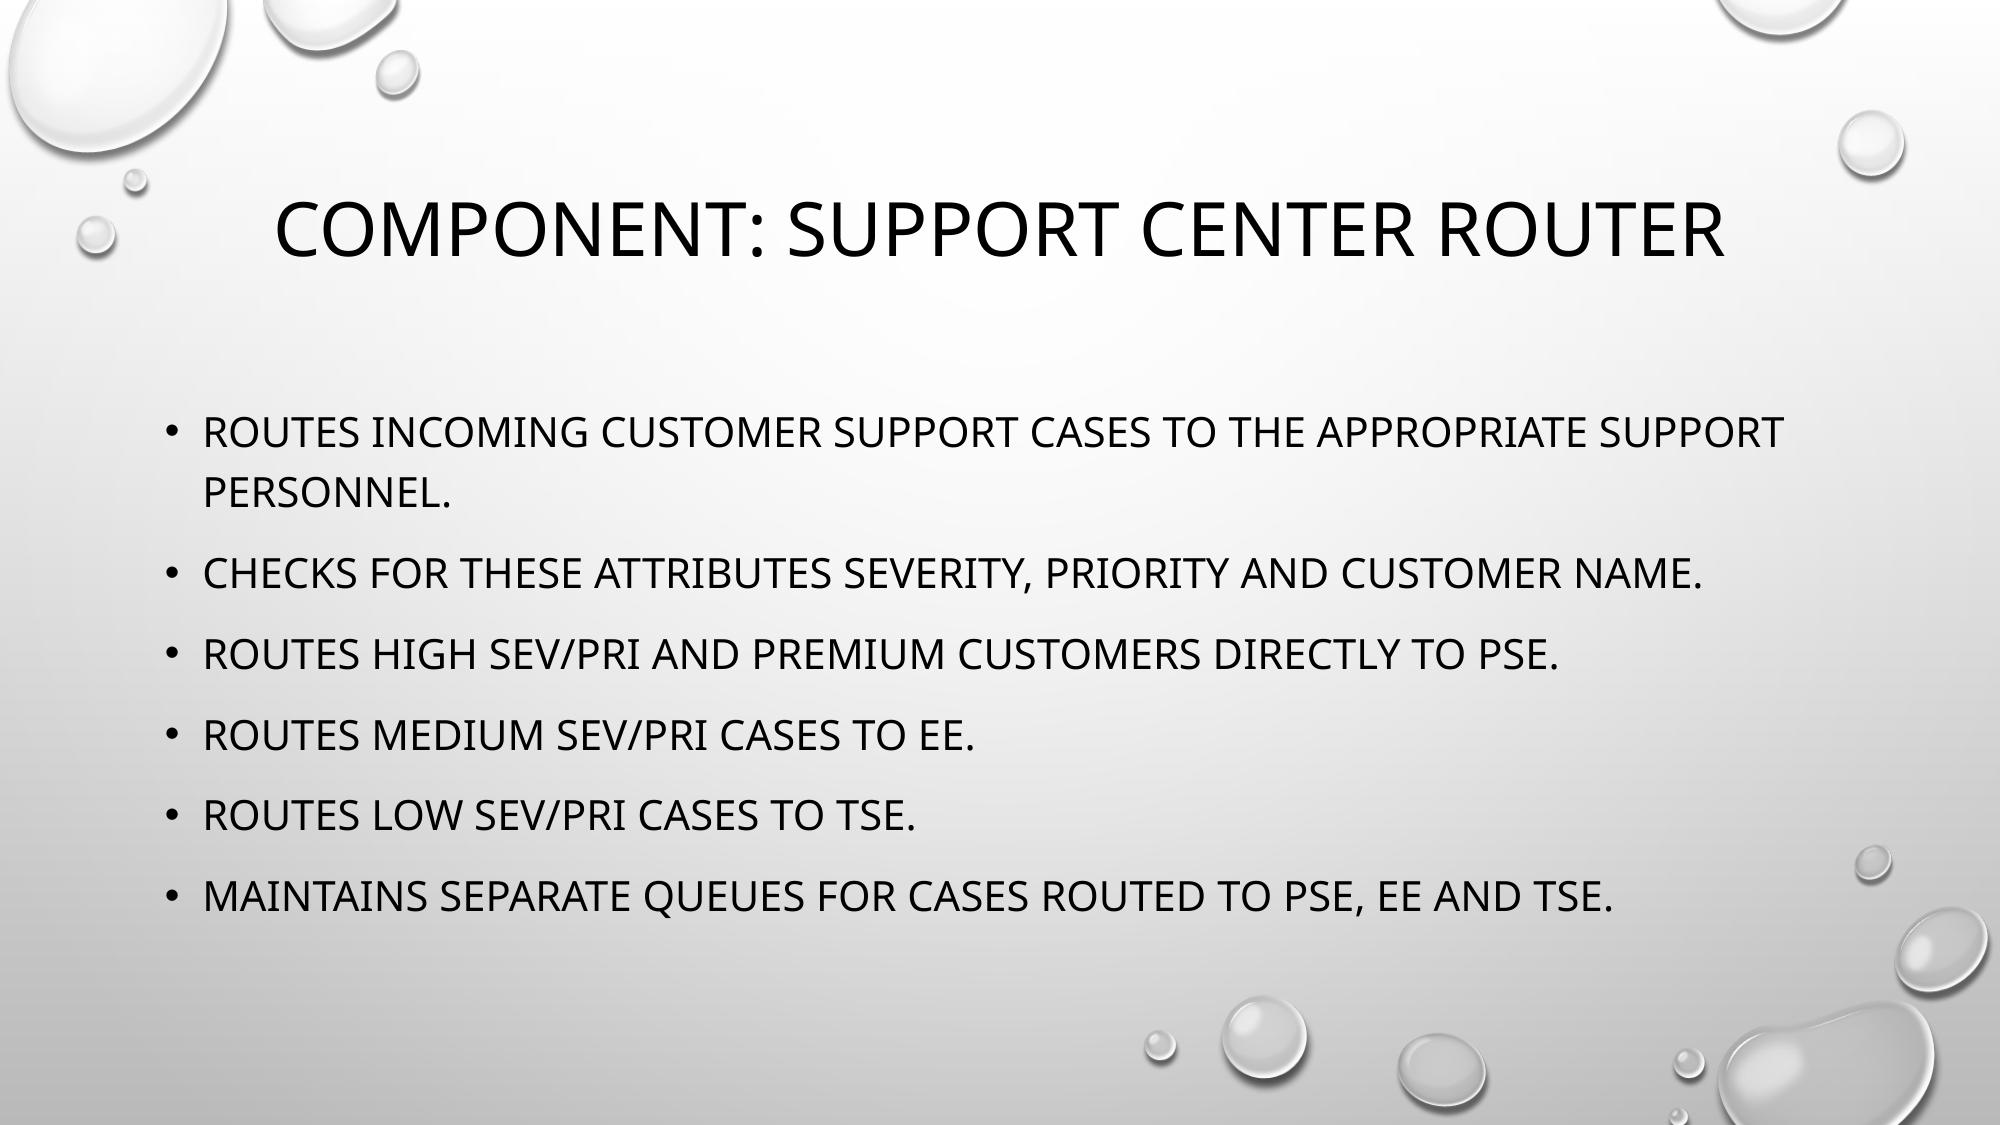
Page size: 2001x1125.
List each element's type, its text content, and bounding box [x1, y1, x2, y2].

list rOUTES INCOMING CUSTOMER SUPPORT CASES TO THE APPROPRIATE SUPPORT PERSONNEL. cHECKS FOR THESE ATTRIBUTES severity, Priority and customer name. Routes high sev/Pri and premium customers directly to pse. Routes medium sev/pri cases to ee. Routes low sev/pri cases to tse. Maintains separate queues for cases routed to pse, ee and tse. [149, 388, 1850, 950]
title component: support cENTER router [149, 101, 1851, 364]
picture [0, 0, 2000, 1125]
